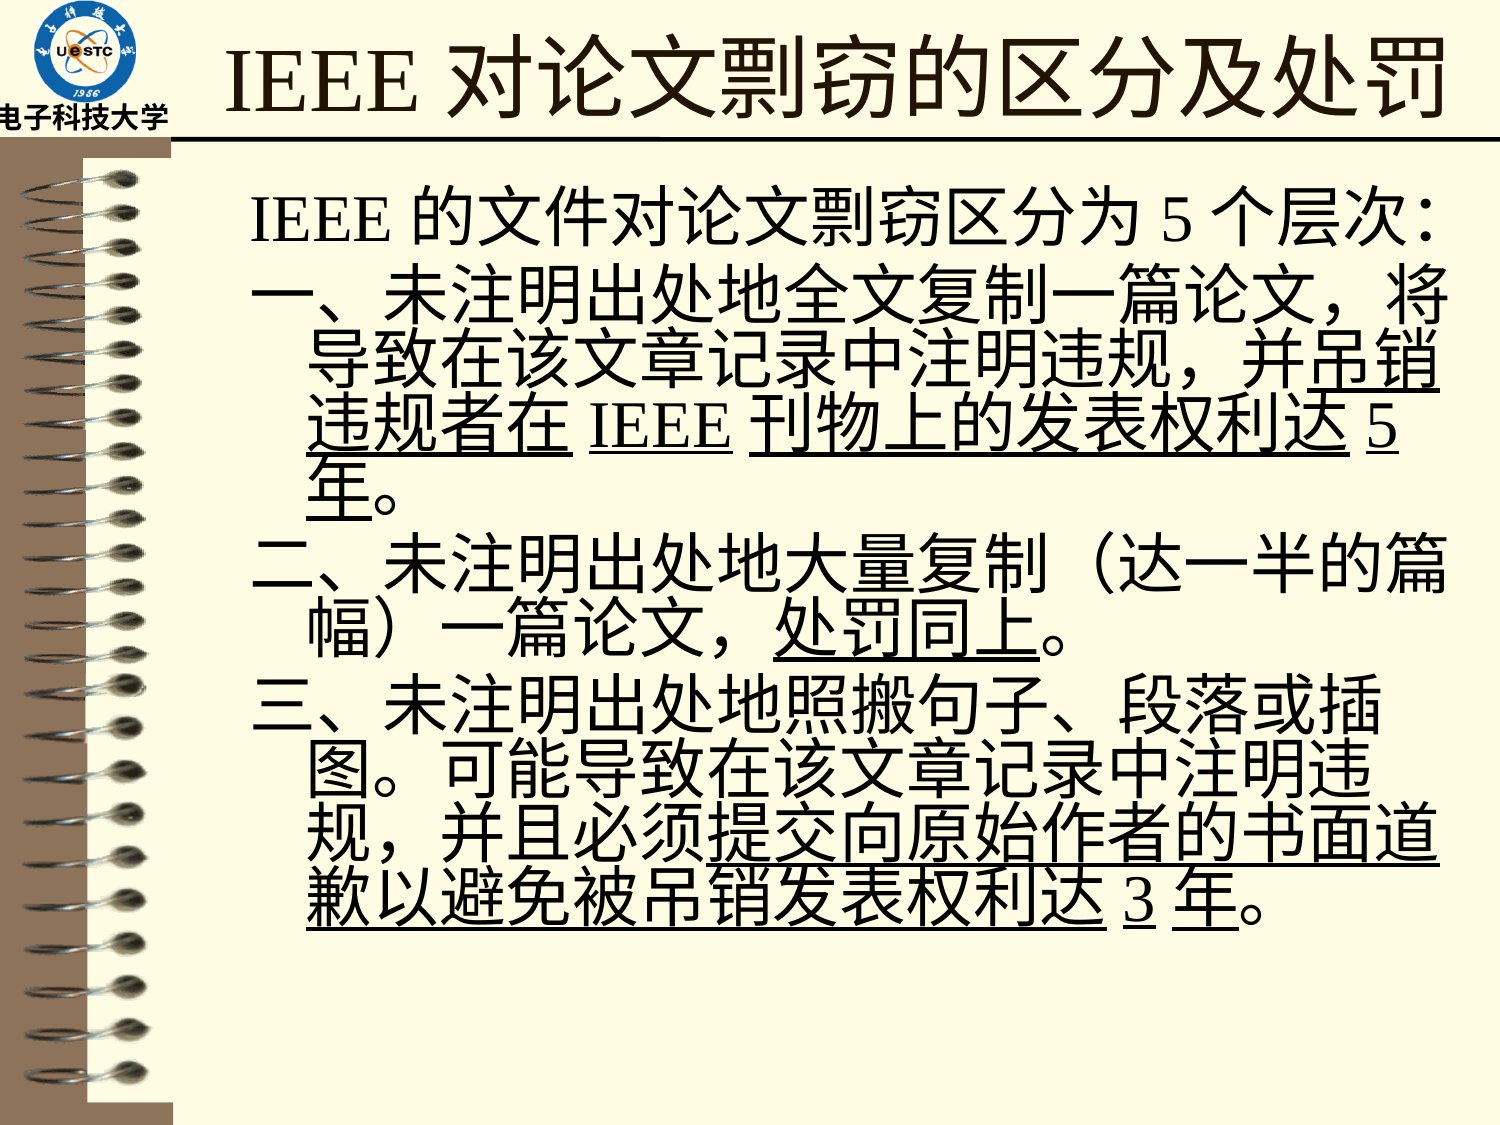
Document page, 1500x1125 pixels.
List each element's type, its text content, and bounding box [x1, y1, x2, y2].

picture [34, 0, 136, 103]
list IEEE的文件对论文剽窃区分为5个层次： 一、未注明出处地全文复制一篇论文，将导致在该文章记录中注明违规，并吊销违规者在IEEE刊物上的发表权利达5年。 二、未注明出处地大量复制（达一半的篇幅）一篇论文，处罚同上。 三、未注明出处地照搬句子、段落或插图。可能导致在该文章记录中注明违规，并且必须提交向原始作者的书面道歉以避免被吊销发表权利达3年。 [234, 183, 1500, 1107]
title IEEE对论文剽窃的区分及处罚 [196, 3, 1500, 138]
picture [0, 137, 174, 1125]
